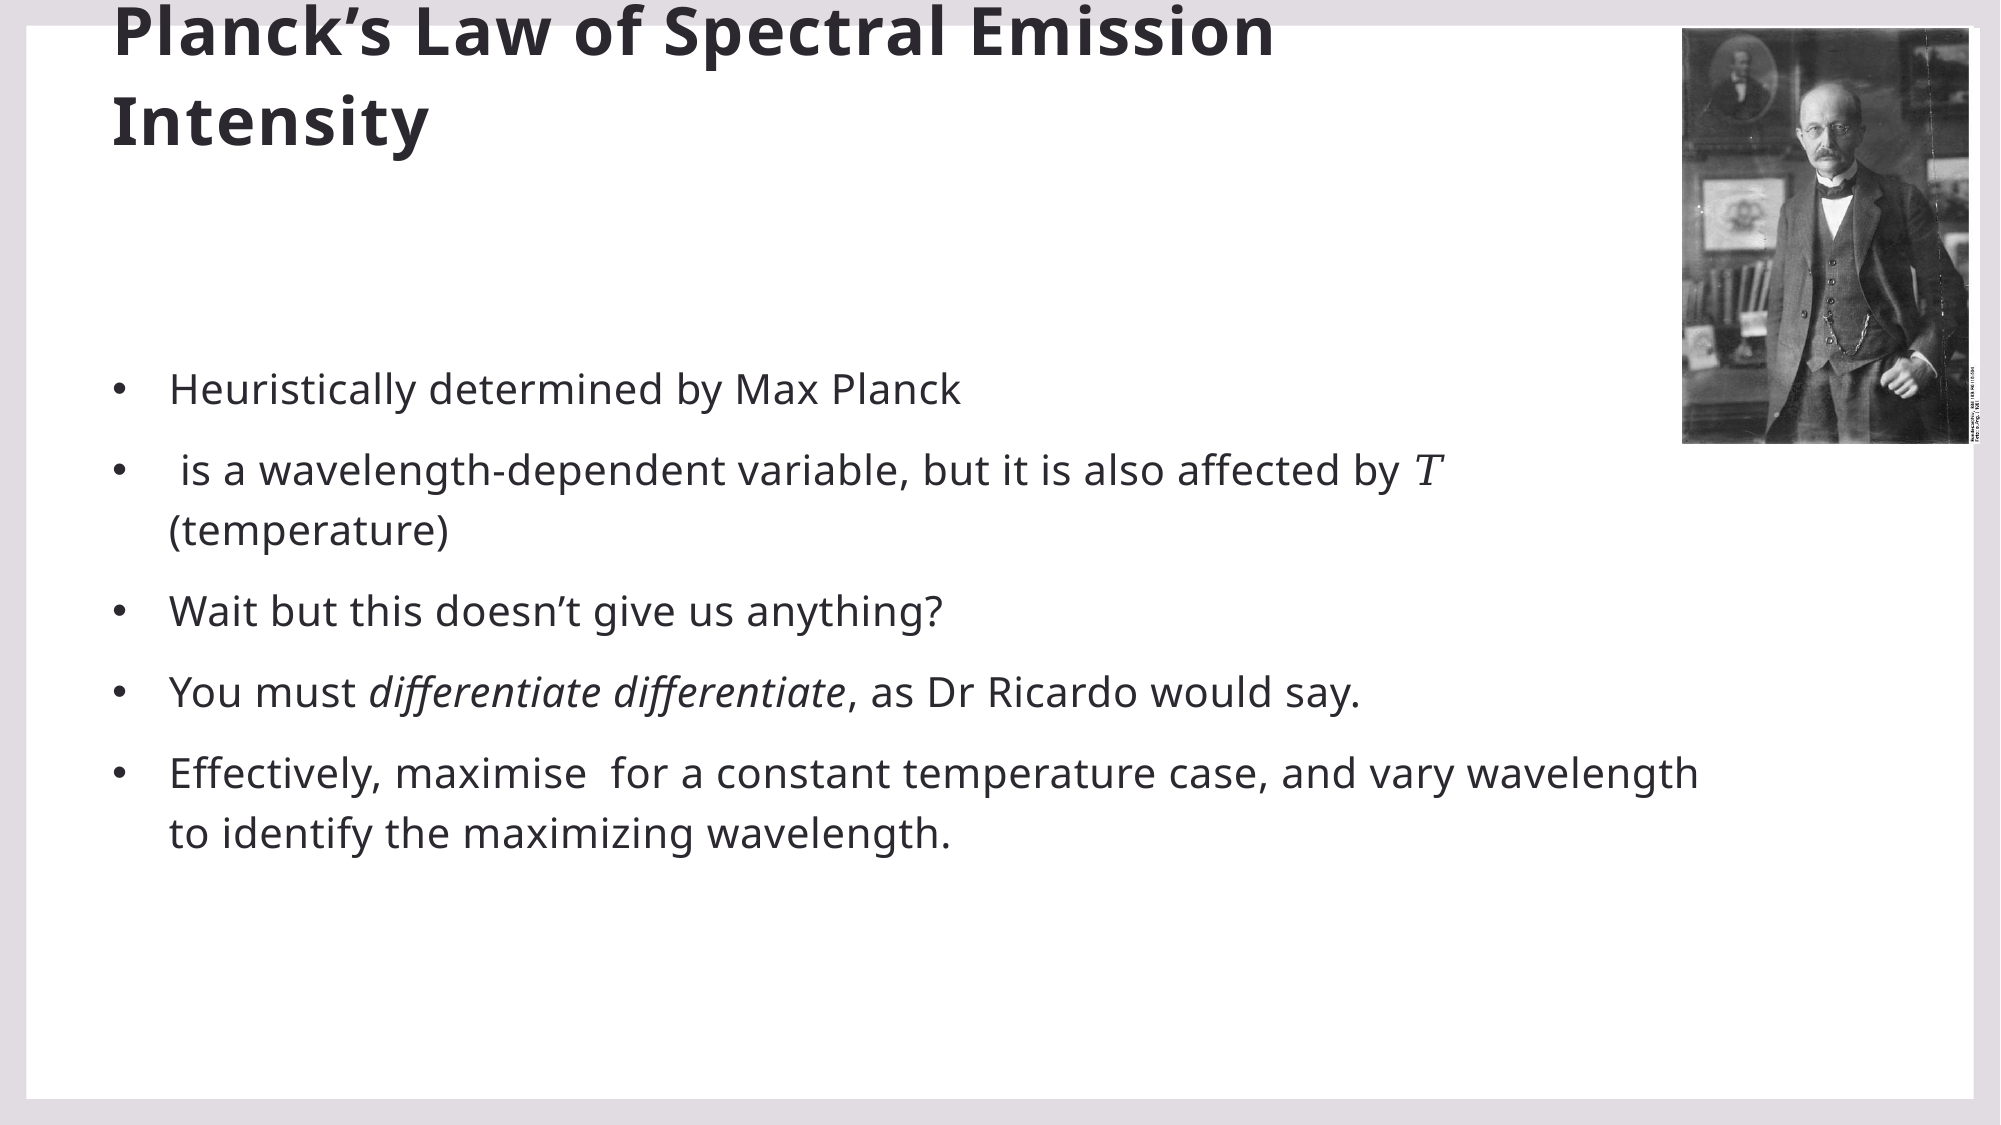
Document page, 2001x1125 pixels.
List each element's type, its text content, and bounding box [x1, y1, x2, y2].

title Planck’s Law of Spectral Emission Intensity [94, 34, 1621, 174]
picture [1682, 28, 1980, 444]
